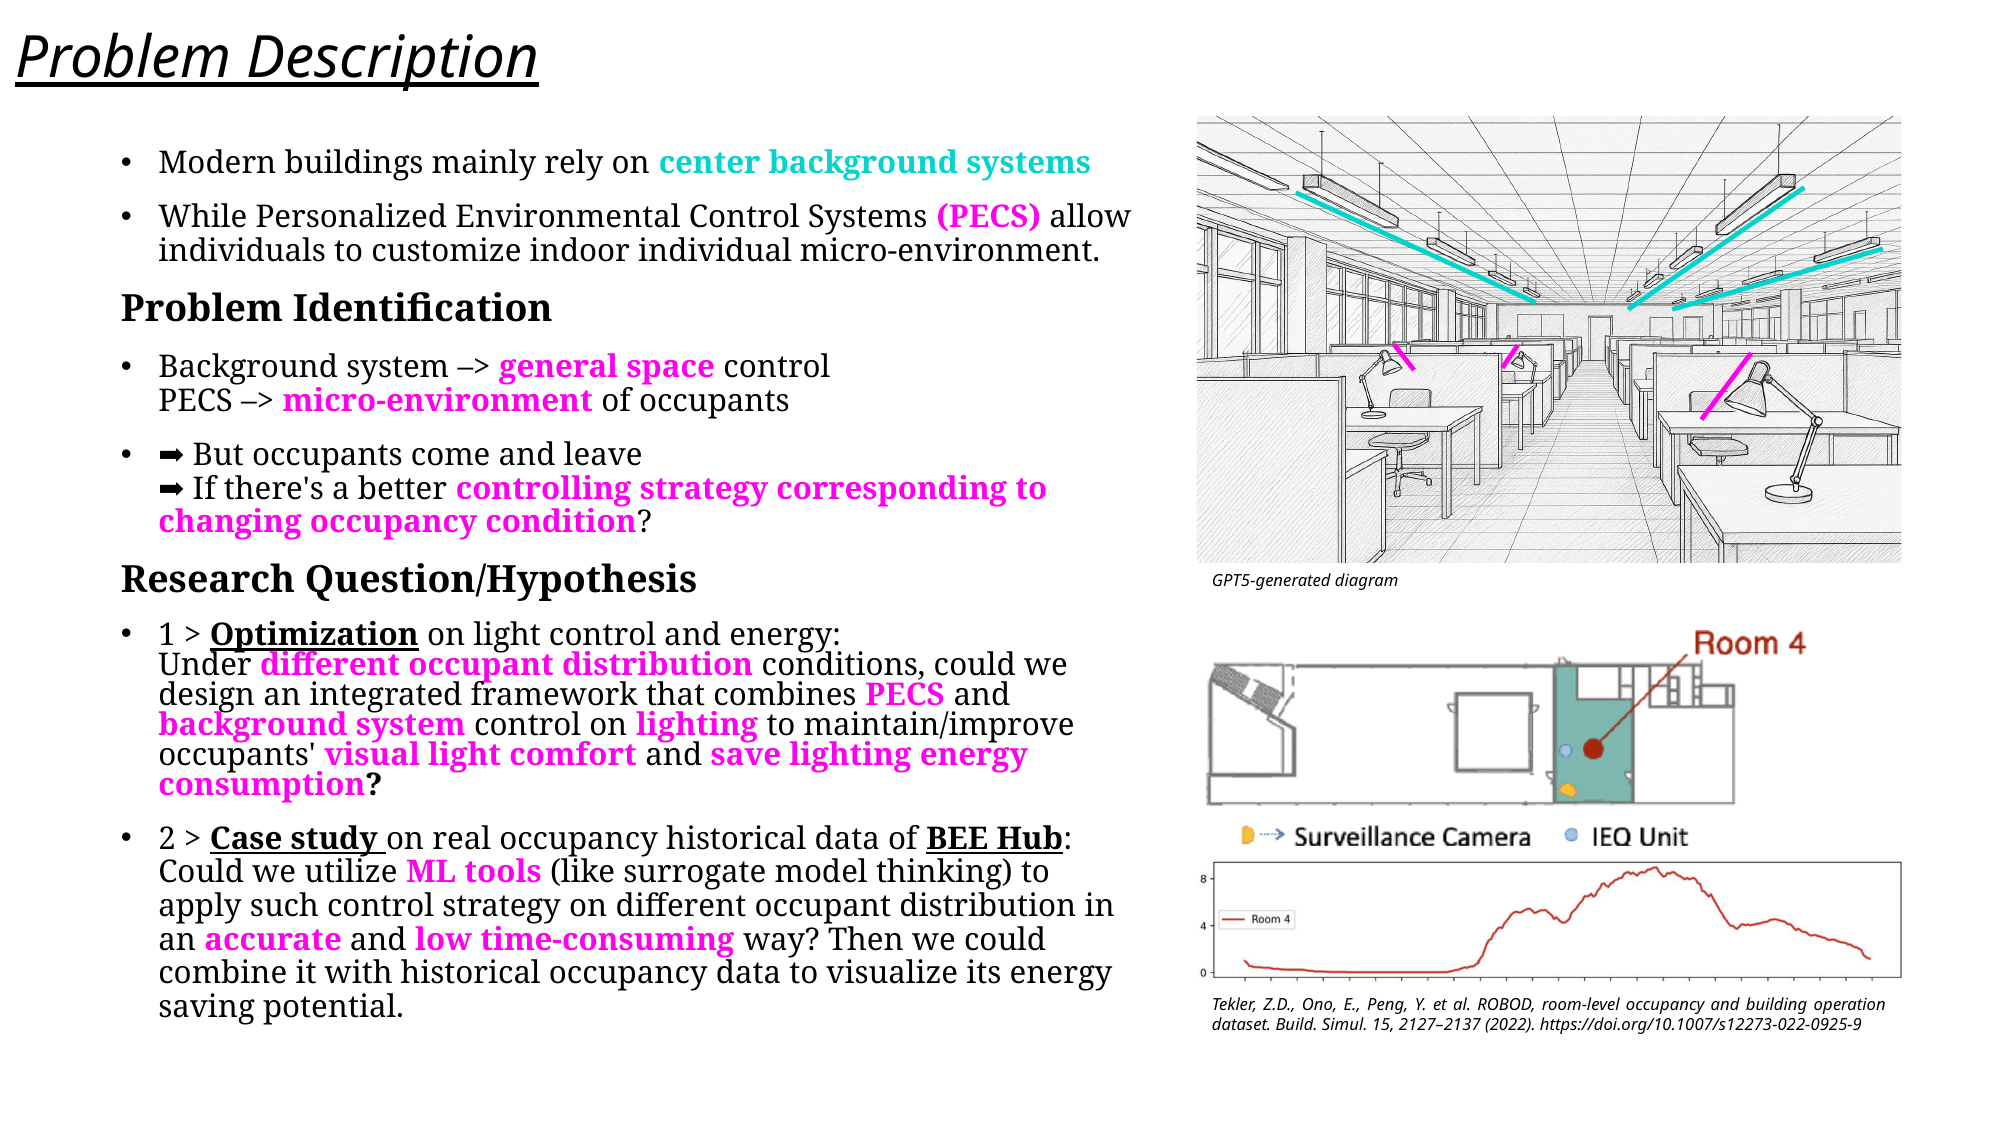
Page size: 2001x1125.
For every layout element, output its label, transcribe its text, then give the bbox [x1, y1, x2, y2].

picture [1196, 622, 1902, 987]
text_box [1393, 344, 1415, 371]
text_box Problem Description [0, 0, 1726, 98]
text_box Tekler, Z.D., Ono, E., Peng, Y. et al. ROBOD, room-level occupancy and building operation dataset. Build. Simul. 15, 2127–2137 (2022). https://doi.org/10.1007/s12273-022-0925-9 [1196, 987, 1902, 1042]
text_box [1700, 352, 1752, 420]
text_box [1295, 192, 1537, 304]
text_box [1627, 186, 1805, 310]
text_box GPT5-generated diagram [1196, 563, 1902, 598]
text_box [1501, 344, 1519, 369]
list Modern buildings mainly rely on center background systems While Personalized Environmental Control Systems (PECS) allow individuals to customize indoor individual micro-environment. Problem Identification Background system –> general space control PECS –> micro-environment of occupants ➡️ But occupants come and leave ➡️ If there's a better controlling strategy corresponding to changing occupancy condition? Research Question/Hypothesis 1 > Optimization on light control and energy: Under different occupant distribution conditions, could we design an integrated framework that combines PECS and background system control on lighting to maintain/improve occupants' visual light comfort and save lighting energy consumption? 2 > Case study on real occupancy historical data of BEE Hub: Could we utilize ML tools (like surrogate model thinking) to apply such control strategy on different occupant distribution in an accurate and low time-consuming way? Then we could combine it with historical occupancy data to visualize its energy saving potential. [105, 138, 1154, 1042]
picture [1196, 116, 1902, 563]
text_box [1671, 248, 1884, 310]
